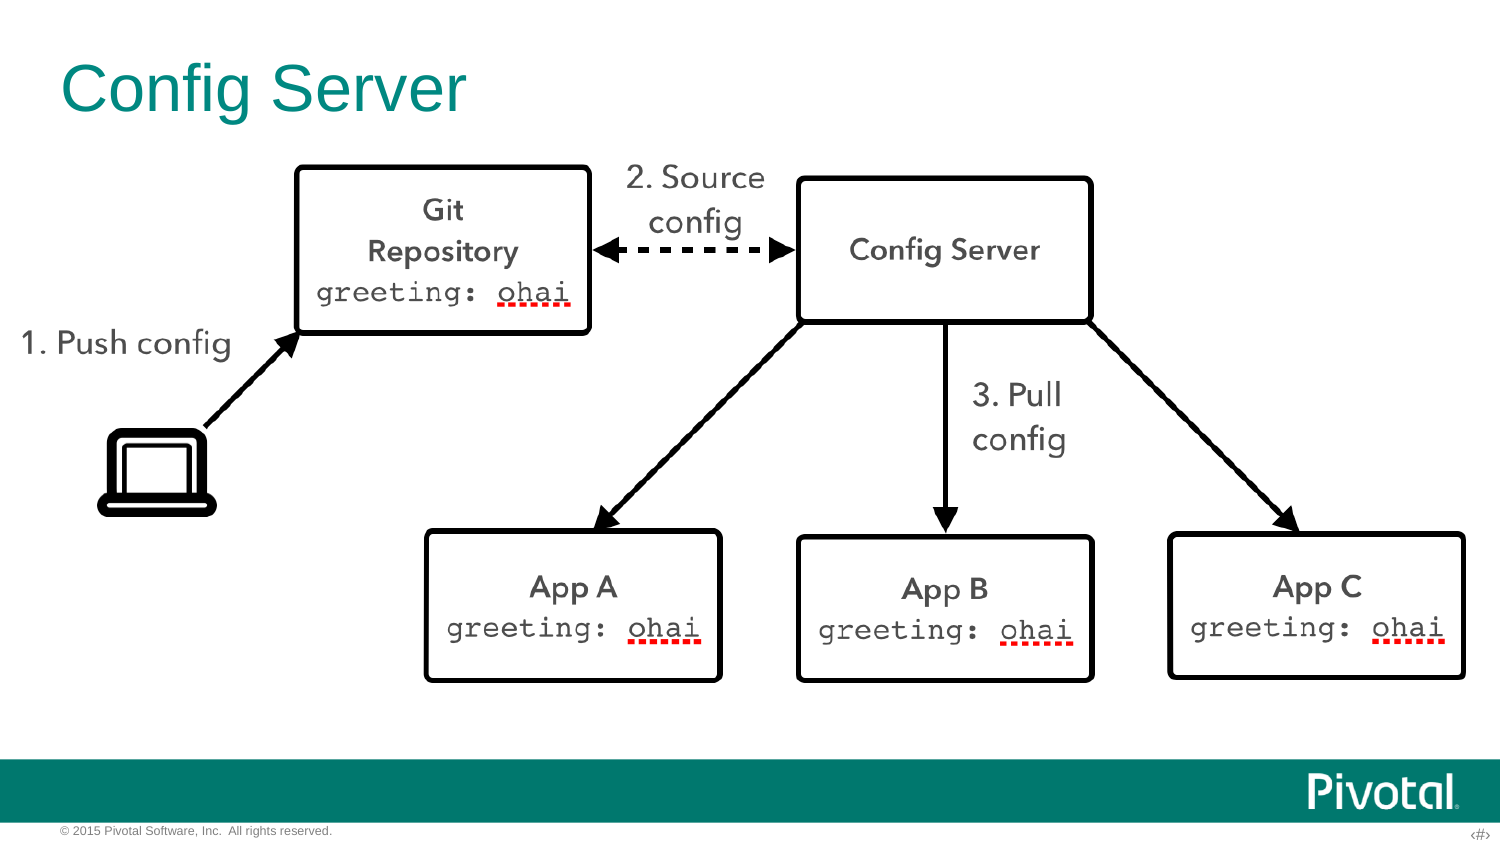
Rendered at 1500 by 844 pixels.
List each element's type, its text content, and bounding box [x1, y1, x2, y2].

title Config Server [59, 52, 1441, 128]
picture [0, 128, 1500, 715]
picture [1300, 761, 1464, 816]
